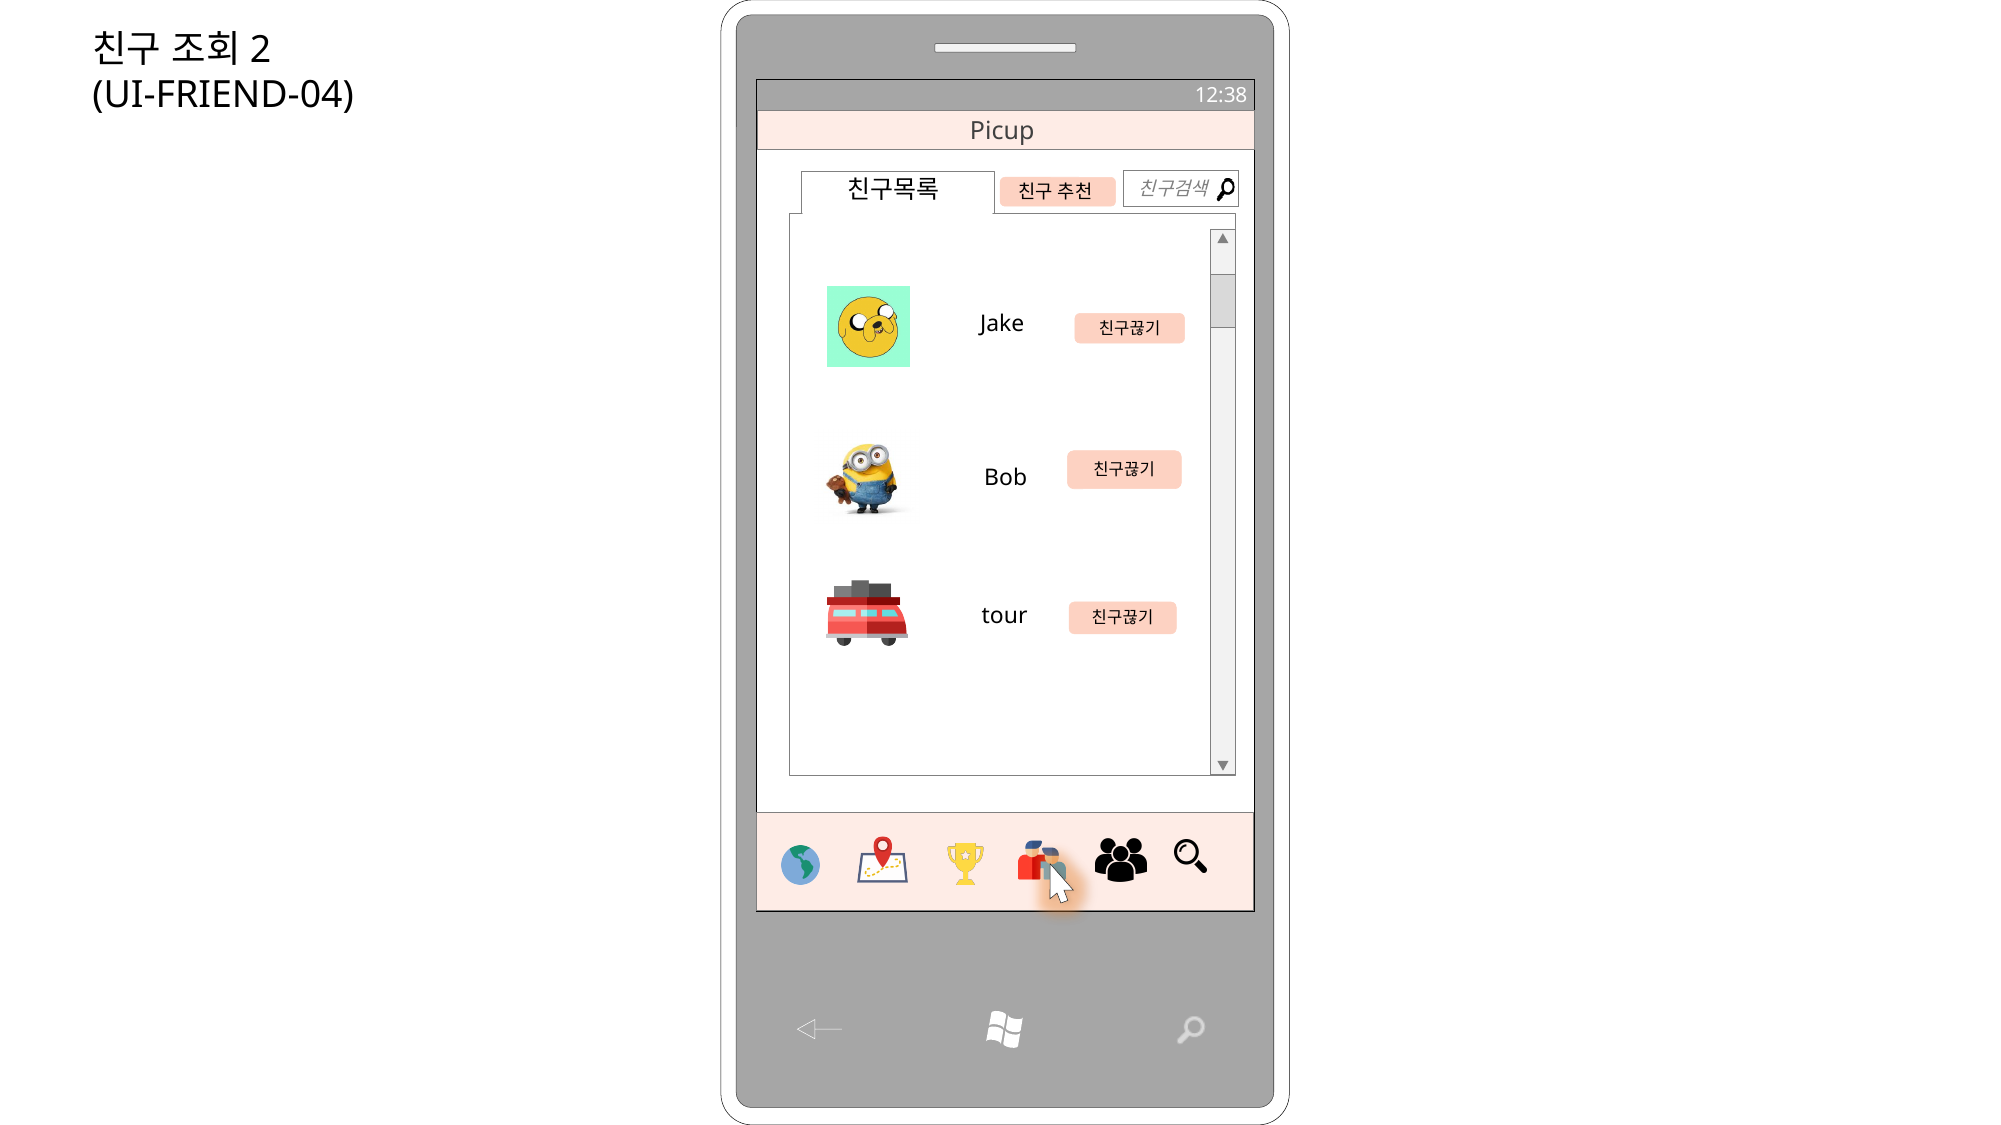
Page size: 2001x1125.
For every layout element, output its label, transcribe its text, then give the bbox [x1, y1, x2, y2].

picture [781, 845, 820, 885]
picture [857, 834, 908, 885]
picture [1018, 836, 1066, 884]
picture [1095, 834, 1147, 886]
text_box 친구 조회2 (UI-FRIEND-04) [77, 17, 369, 123]
picture [814, 429, 920, 524]
picture [945, 843, 986, 885]
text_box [1123, 164, 1245, 215]
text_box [1210, 228, 1236, 775]
picture [1174, 839, 1207, 873]
picture [827, 286, 910, 367]
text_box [720, 0, 1290, 1125]
picture [826, 573, 908, 653]
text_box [789, 170, 1236, 776]
